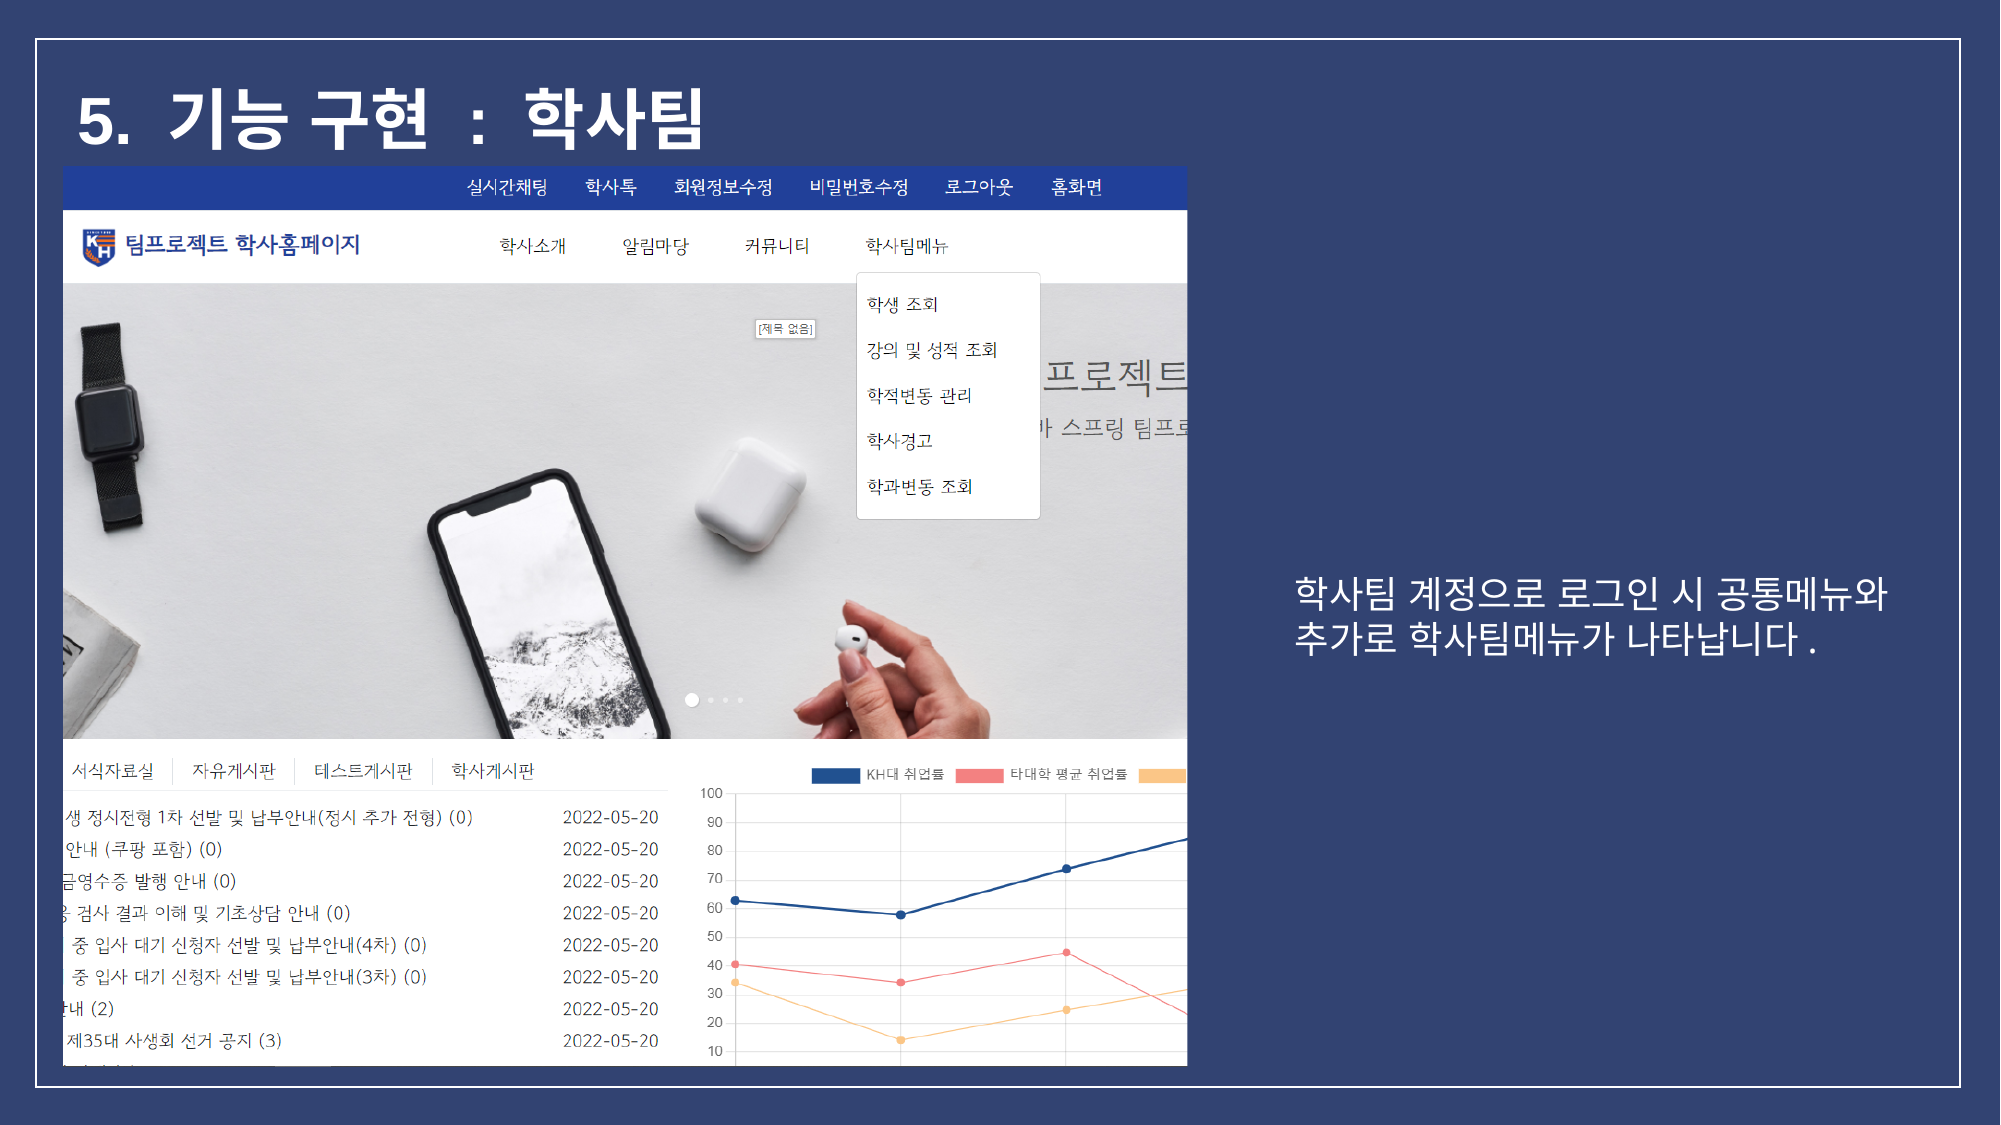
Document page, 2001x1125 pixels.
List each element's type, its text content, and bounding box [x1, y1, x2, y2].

text_box 5. 기능 구현 : 학사팀 [63, 70, 750, 166]
text_box 학사팀 계정으로 로그인 시 공통메뉴와 추가로 학사팀메뉴가 나타납니다. [1280, 563, 1904, 669]
picture [63, 166, 1188, 1067]
